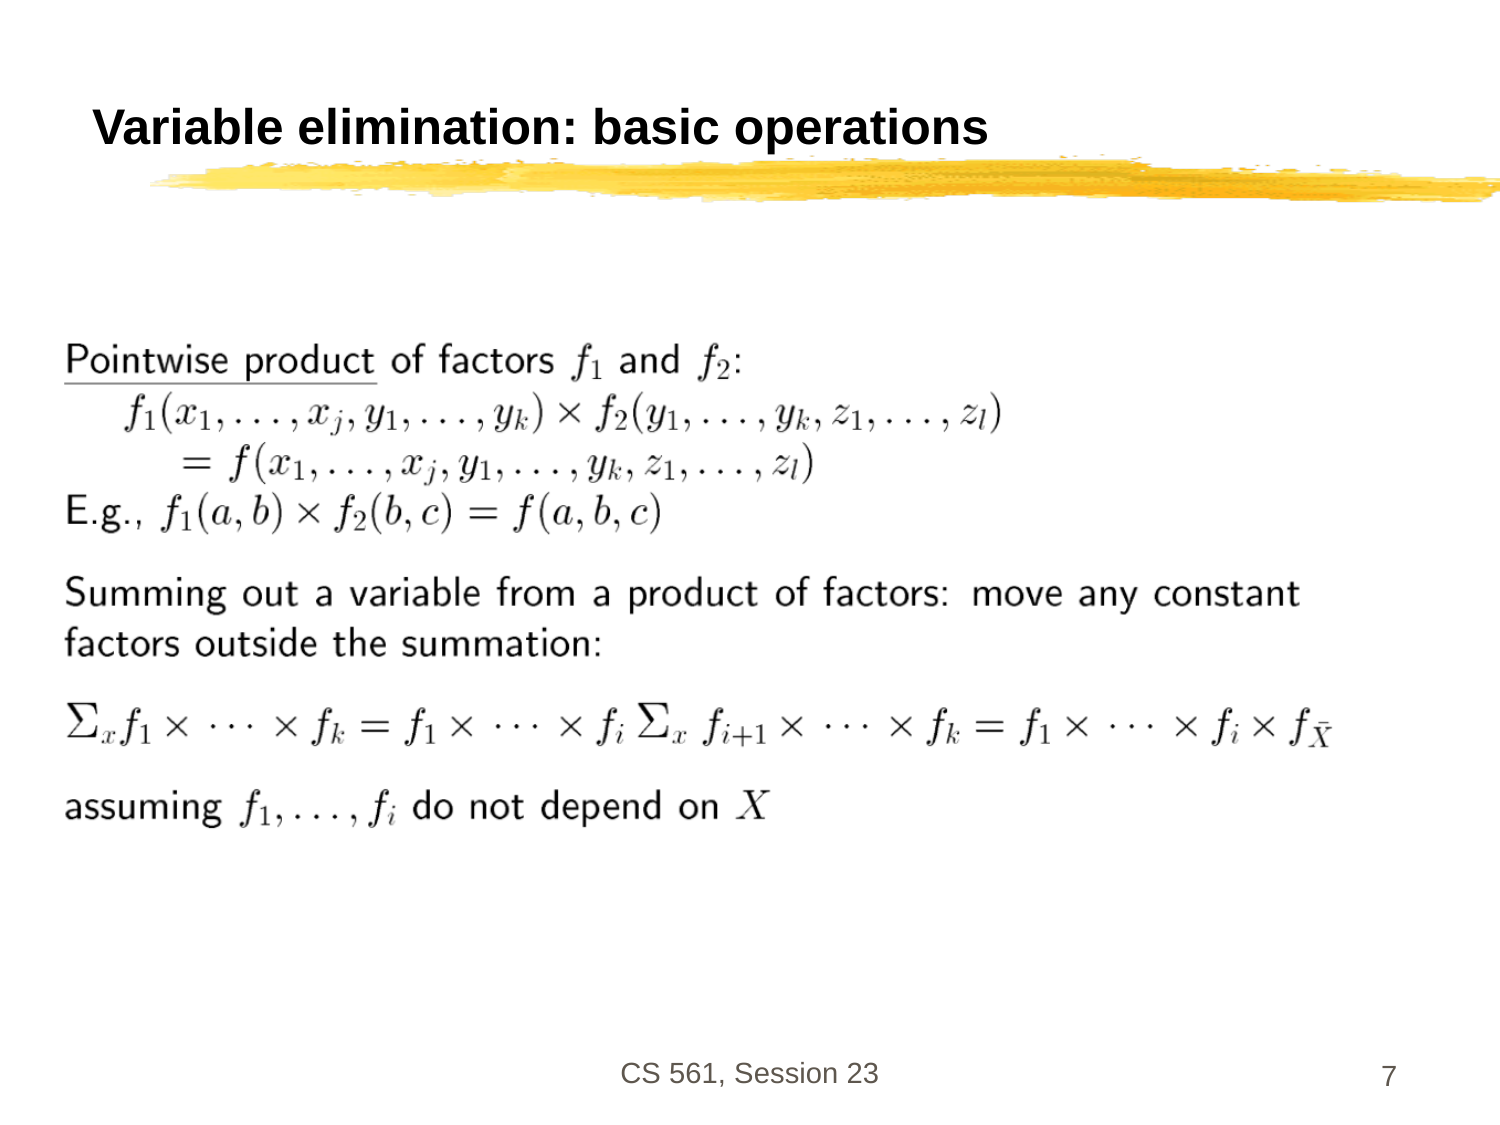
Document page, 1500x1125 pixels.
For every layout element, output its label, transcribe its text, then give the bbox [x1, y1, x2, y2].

picture [62, 337, 1345, 838]
footer CS 561, Session 23 [512, 1021, 988, 1098]
picture [150, 149, 1500, 213]
title Variable elimination: basic operations [76, 49, 1451, 163]
slide_number 7 [1099, 1024, 1413, 1101]
